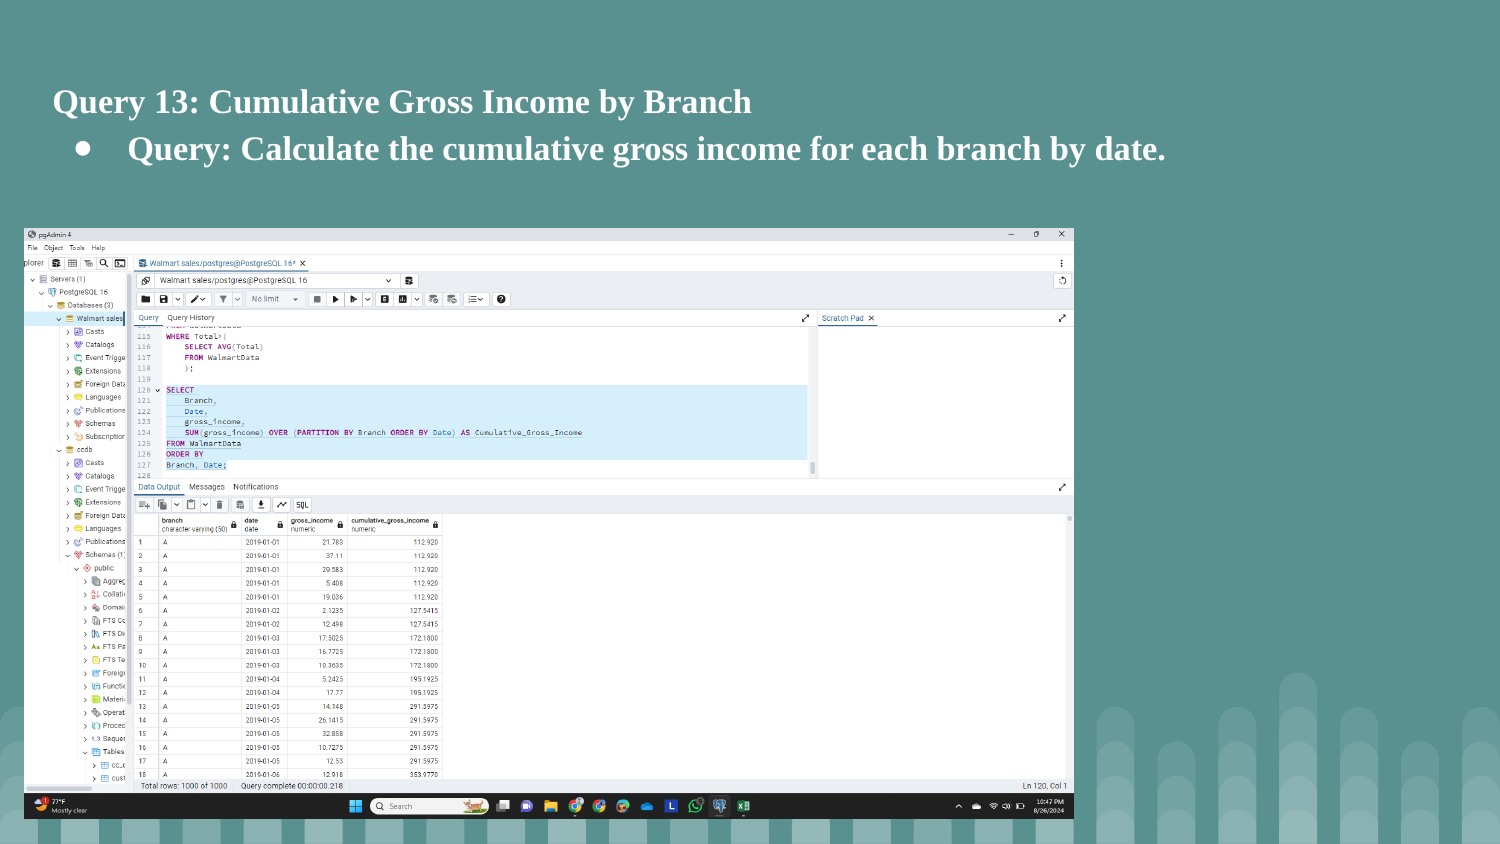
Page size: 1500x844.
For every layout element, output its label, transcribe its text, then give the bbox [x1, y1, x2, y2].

title Query 13: Cumulative Gross Income by Branch Query: Calculate the cumulative gross income for each branch by date. [37, 35, 1192, 204]
picture [24, 228, 1074, 819]
